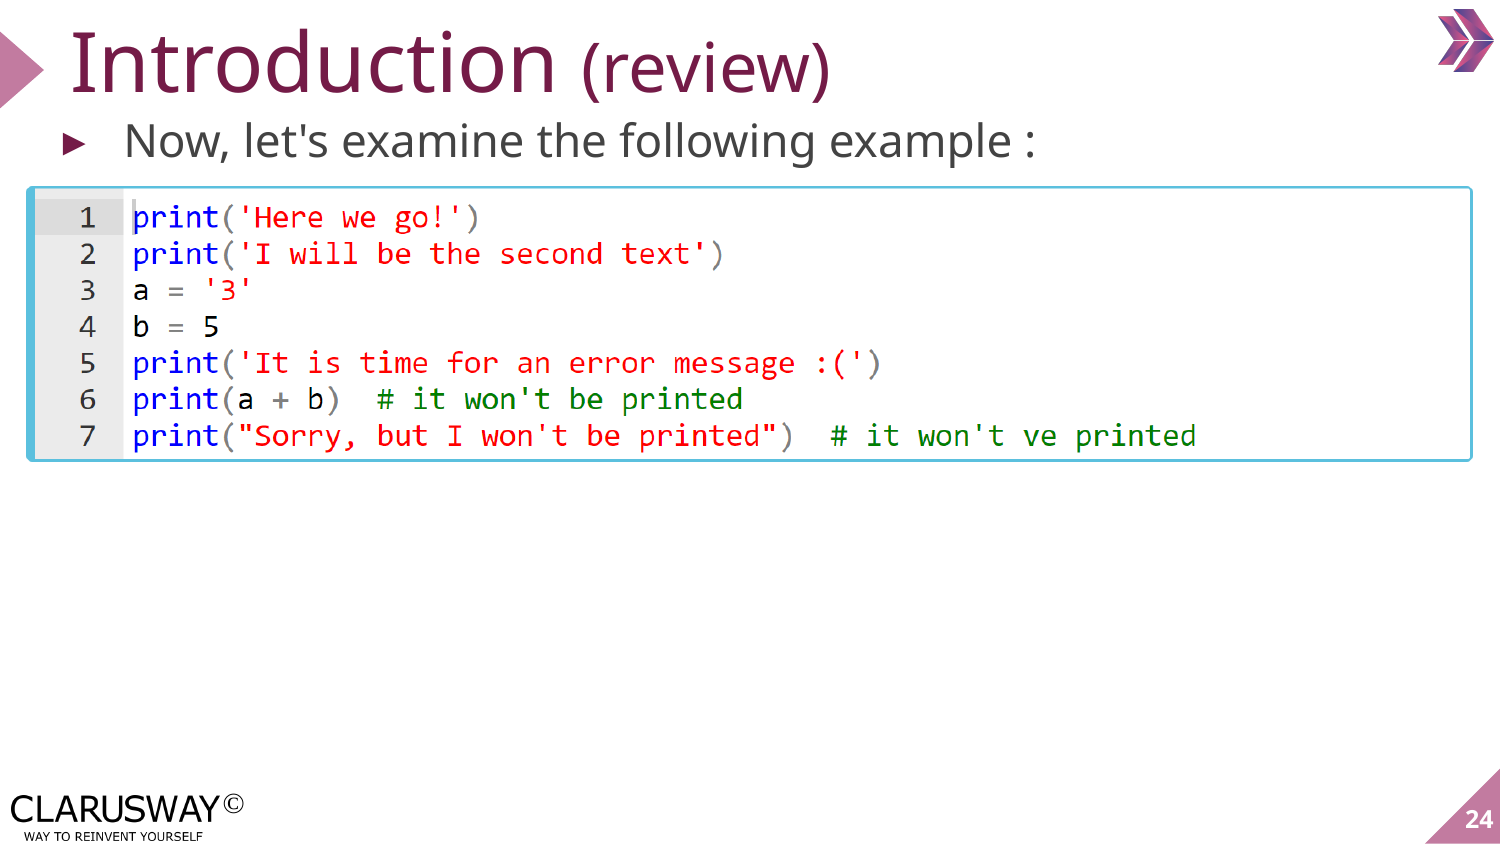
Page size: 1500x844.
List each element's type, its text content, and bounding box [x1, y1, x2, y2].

picture [1438, 9, 1494, 72]
subtitle Now, let's examine the following example : [48, 106, 1419, 181]
picture [24, 182, 1476, 465]
picture [11, 795, 220, 841]
title Introduction (review) [70, 28, 1376, 106]
slide_number ‹#› [1418, 760, 1494, 838]
